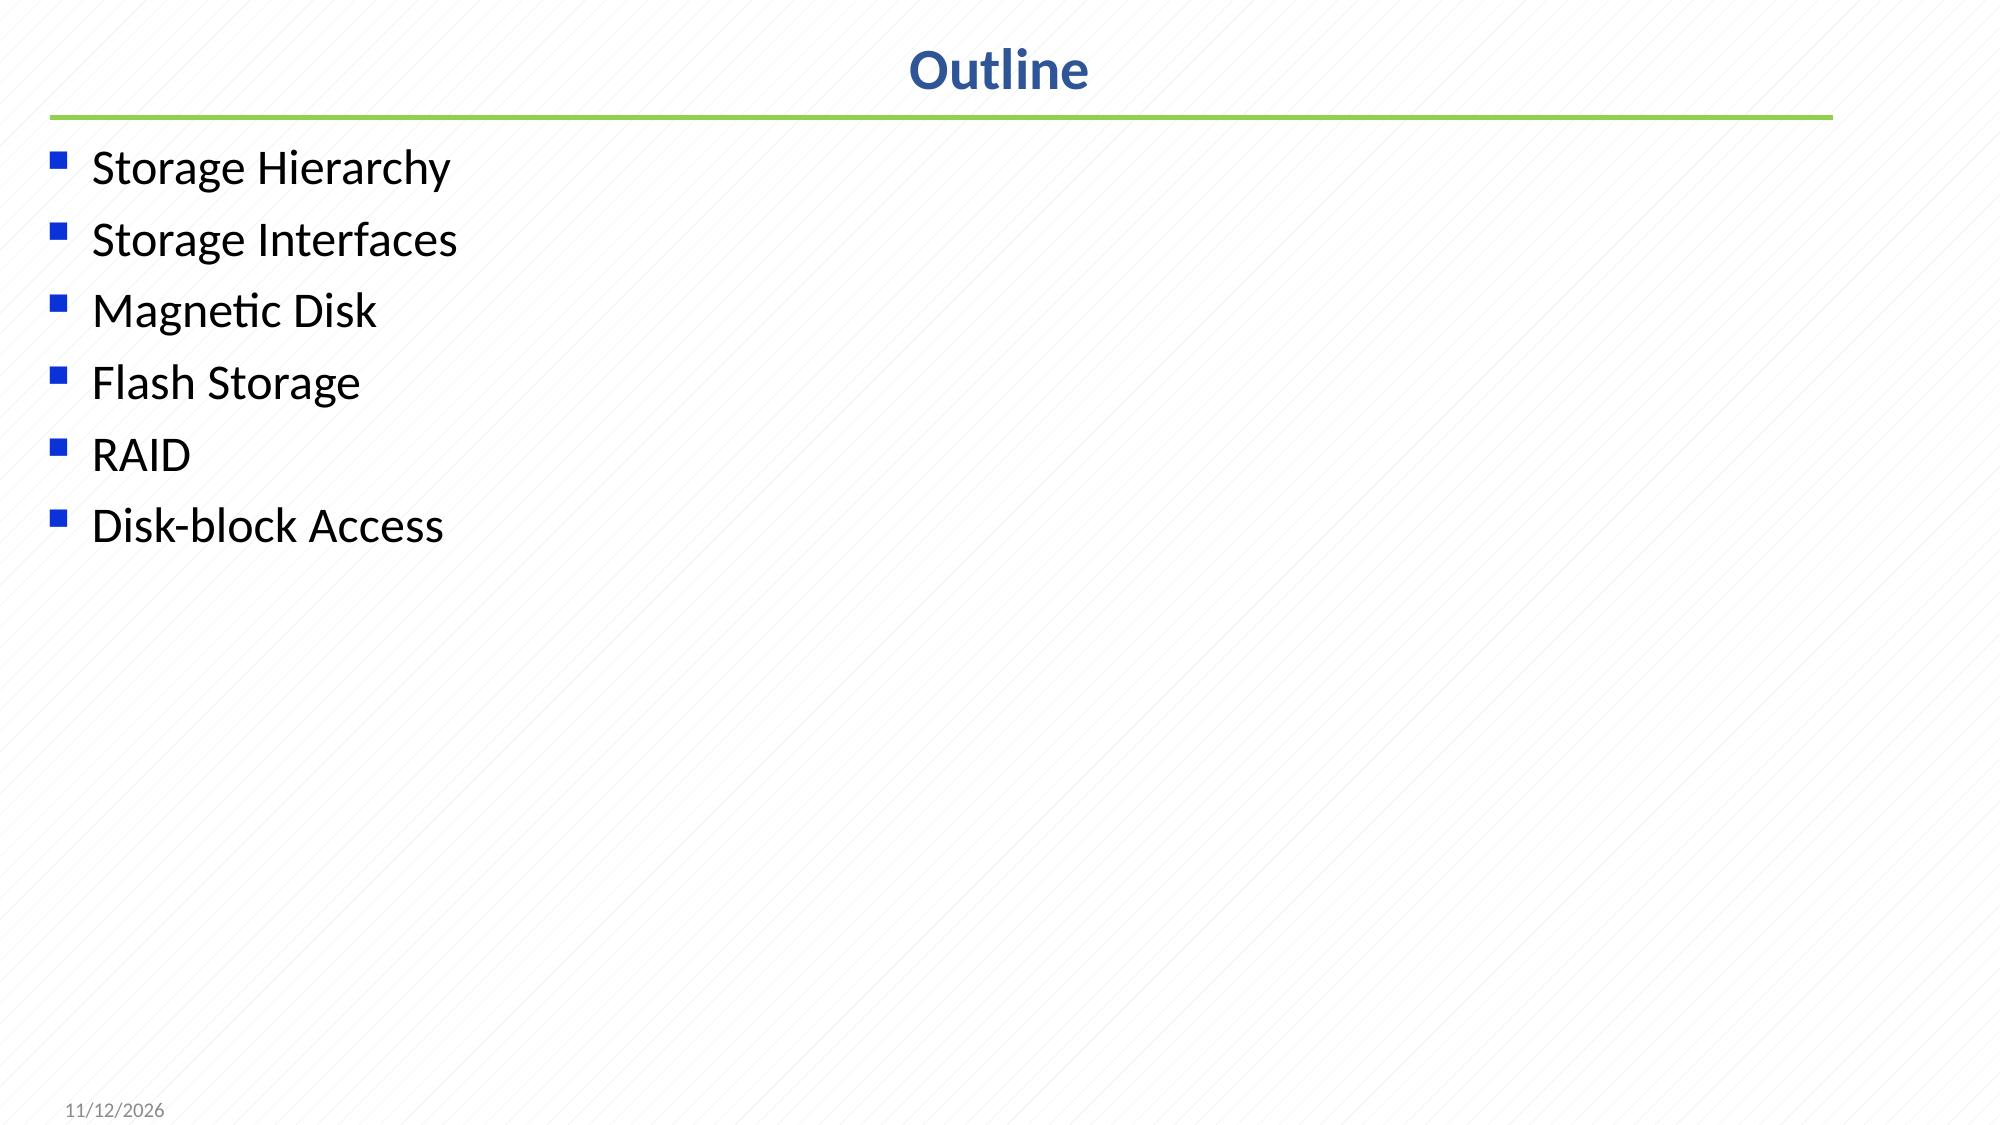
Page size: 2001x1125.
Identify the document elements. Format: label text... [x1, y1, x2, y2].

title Outline [50, 13, 1949, 126]
list Storage Hierarchy Storage Interfaces Magnetic Disk Flash Storage RAID Disk-block Access [32, 126, 1974, 1081]
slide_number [49, 1079, 500, 1125]
